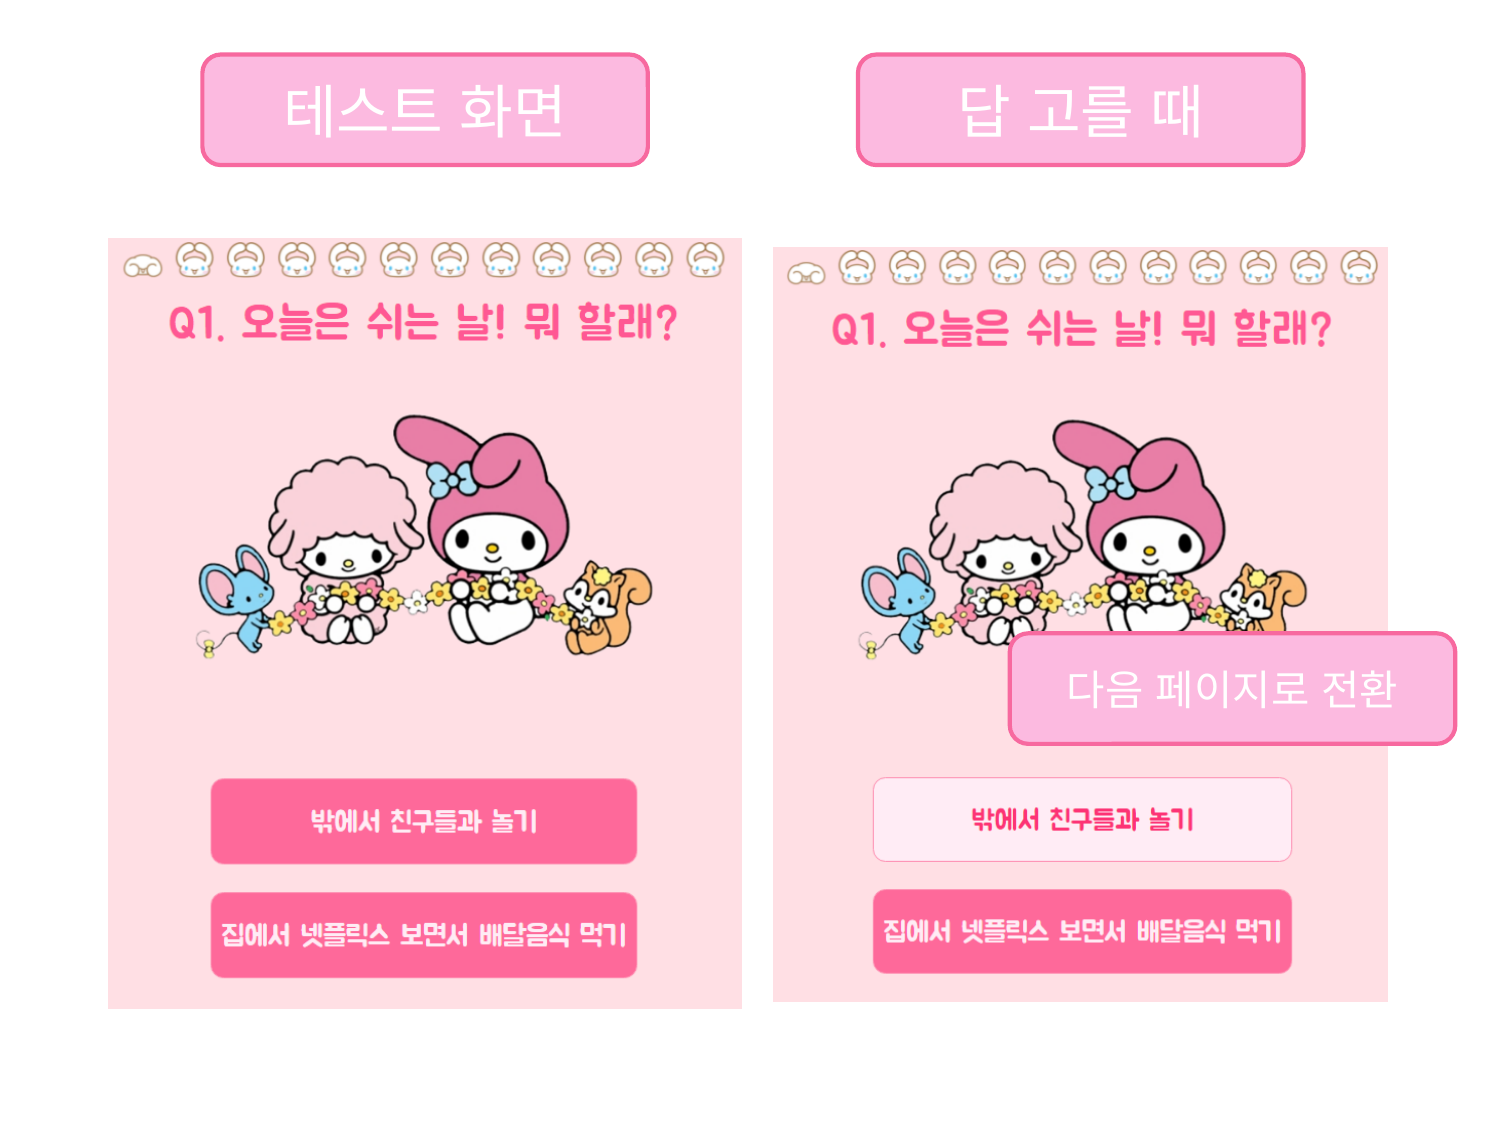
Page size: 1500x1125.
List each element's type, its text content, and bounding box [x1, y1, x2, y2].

text_box 테스트 화면 [200, 52, 650, 168]
picture [108, 238, 742, 1009]
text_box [773, 54, 1456, 1002]
